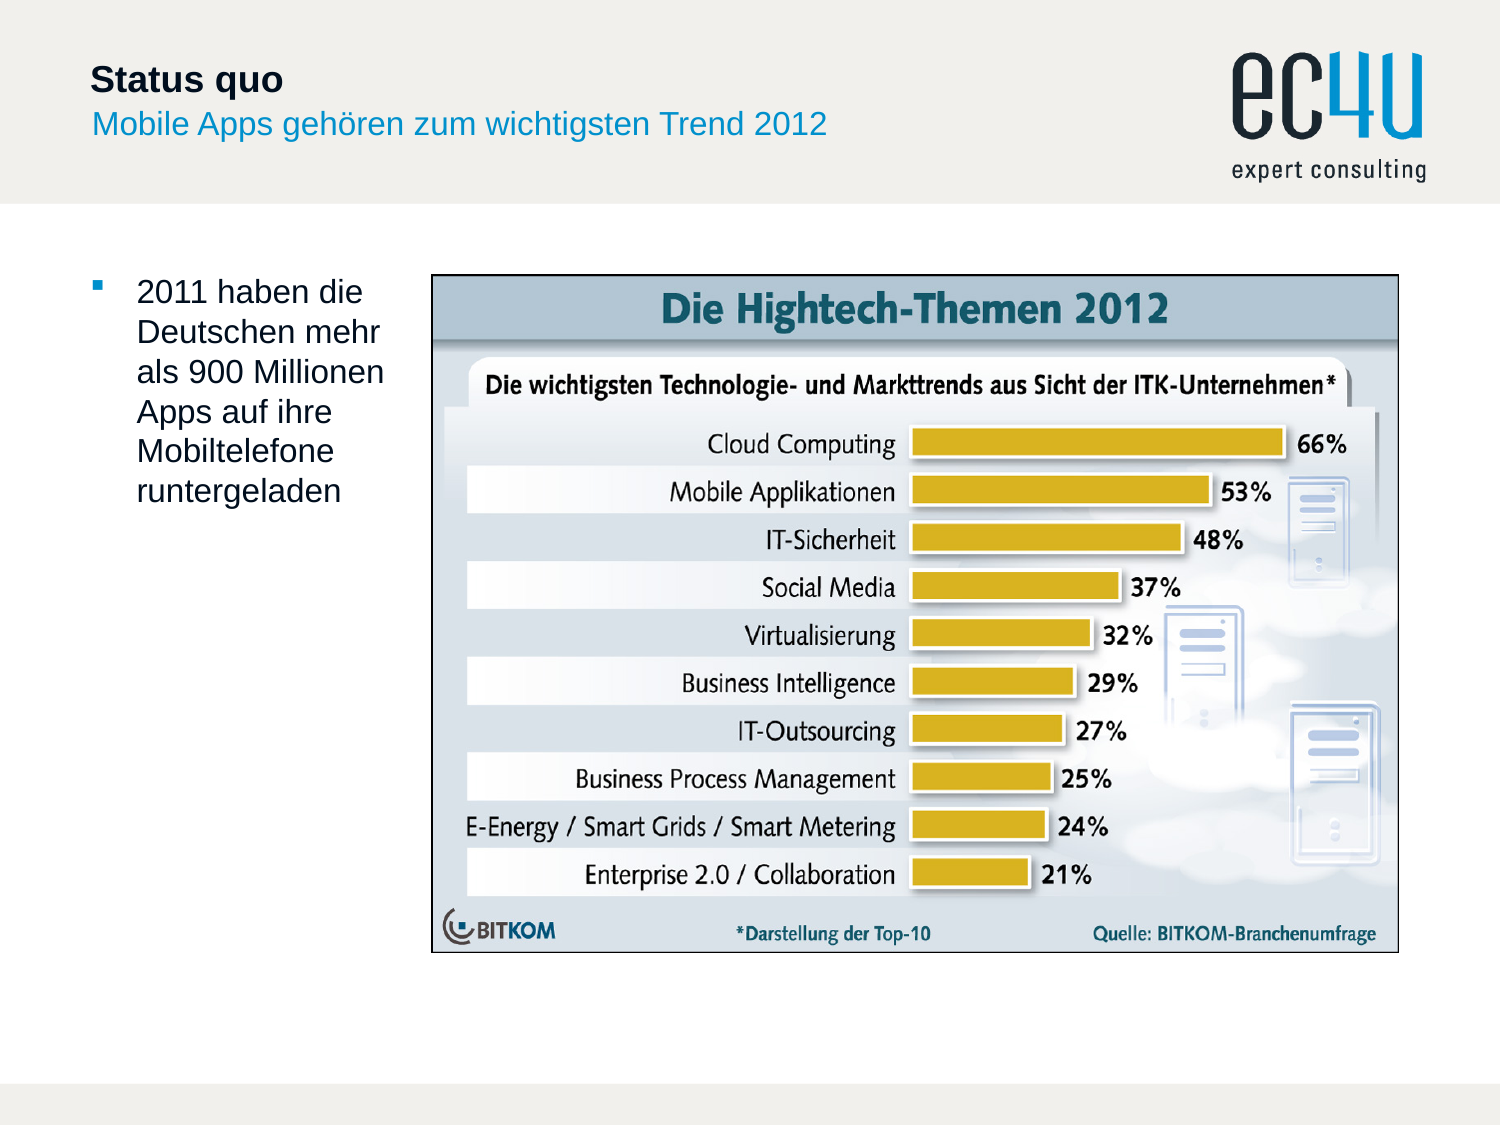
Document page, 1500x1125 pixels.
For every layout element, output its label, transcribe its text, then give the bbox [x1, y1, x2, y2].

picture [0, 0, 1500, 1125]
list Mobile Apps gehören zum wichtigsten Trend 2012 [76, 101, 1211, 149]
list 2011 haben die Deutschen mehr als 900 Millionen Apps auf ihre Mobiltelefone runtergeladen [75, 262, 443, 1035]
title Status quo [75, 45, 1211, 111]
